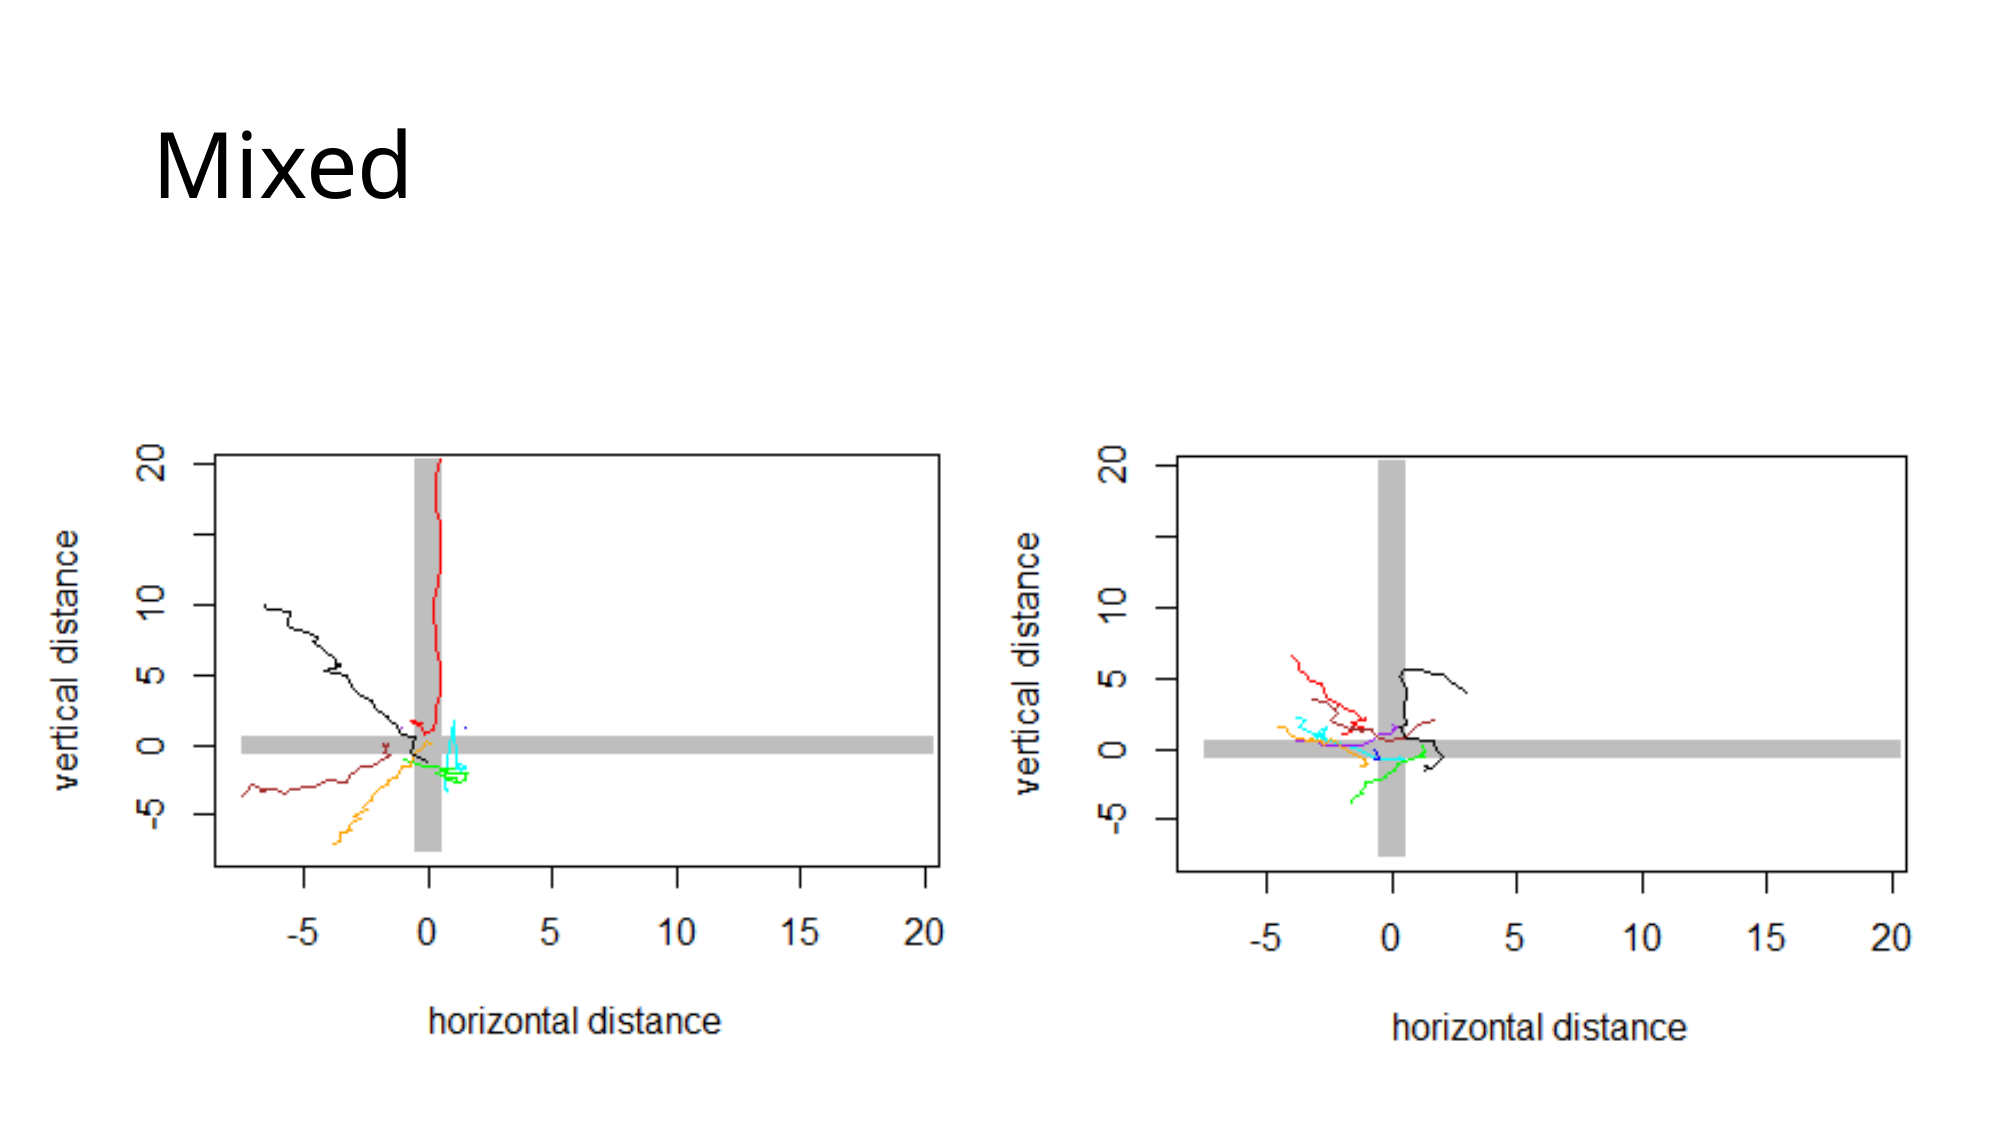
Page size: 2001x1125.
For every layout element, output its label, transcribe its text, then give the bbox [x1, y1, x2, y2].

title Mixed [137, 59, 1863, 277]
picture [37, 277, 2000, 1096]
